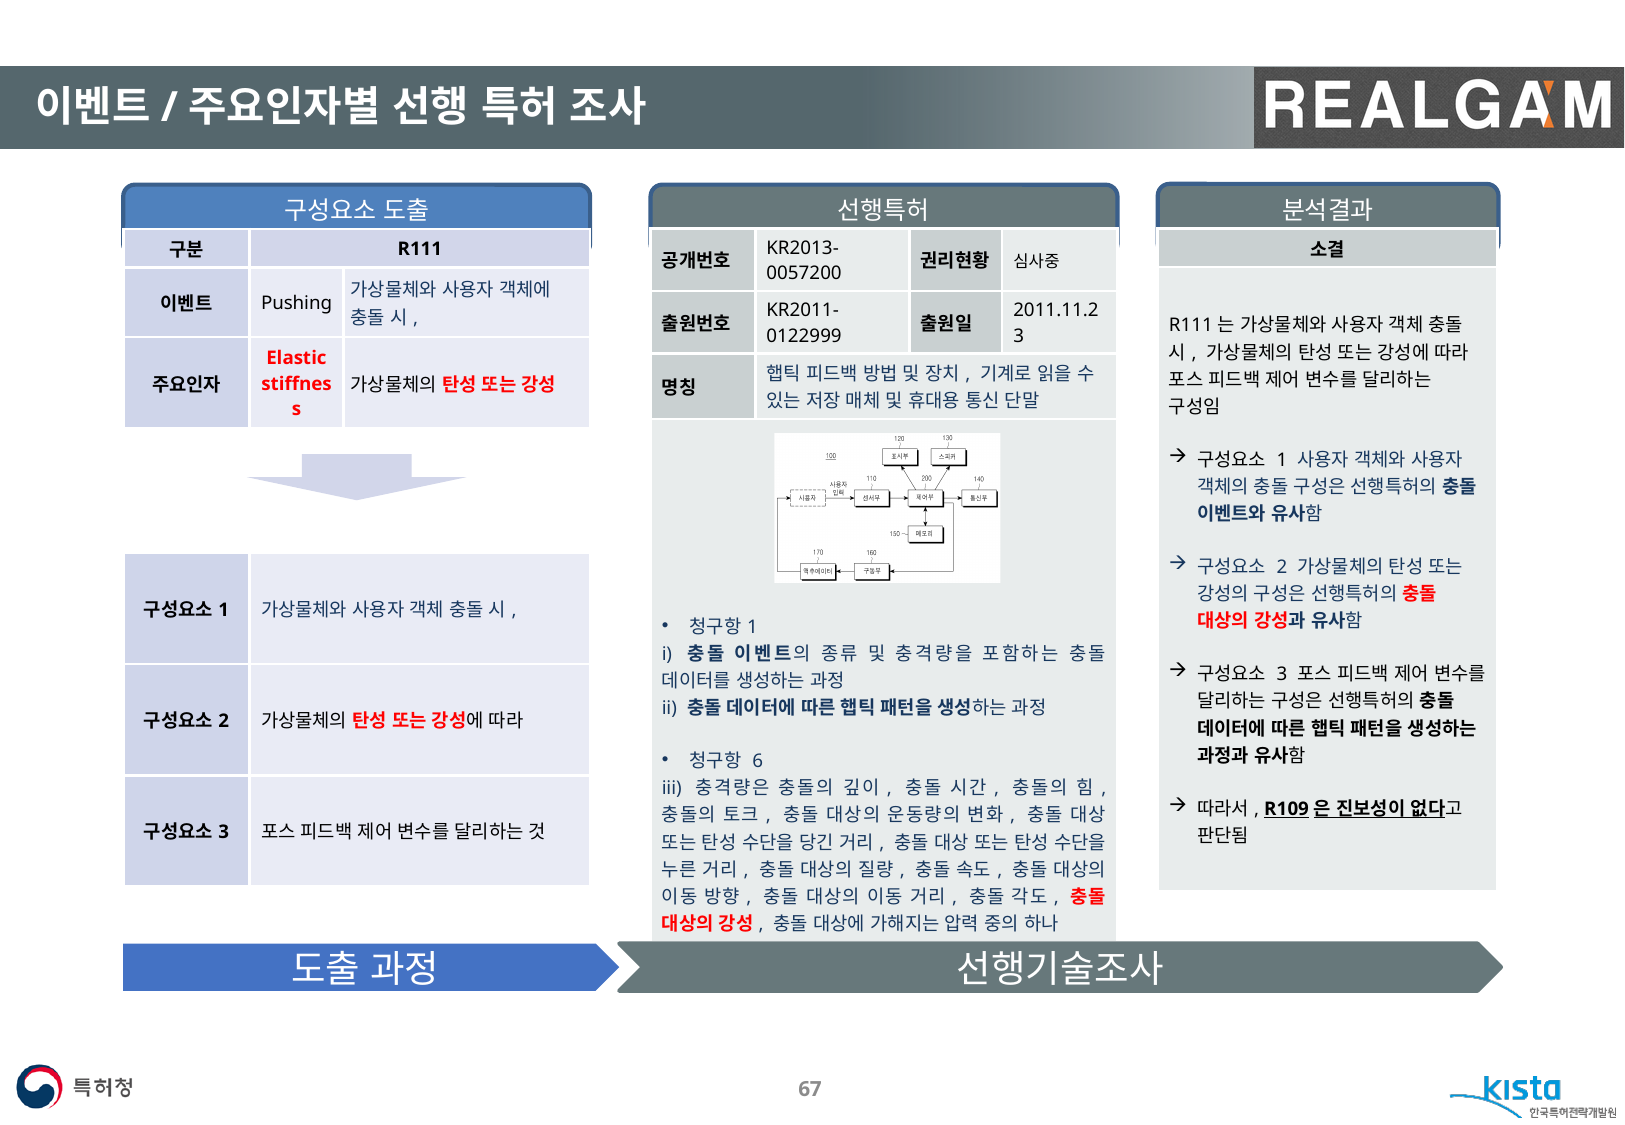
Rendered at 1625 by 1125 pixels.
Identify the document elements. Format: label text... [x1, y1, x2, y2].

table_header 구분 [125, 230, 248, 266]
text_box 도출 과정 [121, 941, 622, 993]
table_cell 구성요소3 [125, 777, 248, 885]
picture [10, 1058, 141, 1116]
table_cell 가상물체의 탄성 또는 강성에 따라 [251, 665, 589, 774]
table_header 소결 [1159, 230, 1496, 266]
picture [1449, 1076, 1516, 1118]
table_cell 2011.11.23 [1003, 292, 1116, 352]
table_cell Pushing [251, 269, 342, 336]
text_box [244, 452, 469, 503]
table_header 권리현황 [911, 230, 1001, 290]
text_box 구성요소 도출 [121, 182, 593, 250]
picture [1489, 1076, 1616, 1118]
table_cell 청구항1 i) 충돌 이벤트의 종류 및 충격량을 포함하는 충돌 데이터를 생성하는 과정 ii) 충돌 데이터에 따른 햅틱 패턴을 생성하는 과정 청구항 6 iii) 충격량은 충돌의 깊이, 충돌 시간, 충돌의 힘, 충돌의 토크, 충돌 대상의 운동량의 변화, 충돌 대상 또는 탄성 수단을 당긴 거리, 충돌 대상 또는 탄성 수단을 누른 거리, 충돌 대상의 질량, 충돌 속도, 충돌 대상의 이동 방향, 충돌 대상의 이동 거리, 충돌 각도, 충돌 대상의 강성, 충돌 대상에 가해지는 압력 중의 하나 [652, 420, 1116, 941]
table_header 공개번호 [652, 230, 754, 290]
table_cell R111는 가상물체와 사용자 객체 충돌 시, 가상물체의 탄성 또는 강성에 따라 포스 피드백 제어 변수를 달리하는 구성임 구성요소 1 사용자 객체와 사용자 객체의 충돌 구성은 선행특허의 충돌 이벤트와 유사함 구성요소 2 가상물체의 탄성 또는 강성의 구성은 선행특허의 충돌 대상의 강성과 유사함 구성요소 3 포스 피드백 제어 변수를 달리하는 구성은 선행특허의 충돌 데이터에 따른 햅틱 패턴을 생성하는 과정과 유사함 따라서, R109은 진보성이 없다고 판단됨 [1159, 268, 1496, 890]
table_cell 출원번호 [652, 292, 754, 352]
text_box 선행기술조사 [617, 941, 1504, 993]
table_cell 구성요소2 [125, 665, 248, 774]
table_cell KR2011-0122999 [757, 292, 908, 352]
picture [774, 432, 1001, 584]
table_cell 포스 피드백 제어 변수를 달리하는 것 [251, 777, 589, 885]
table_cell 명칭 [652, 355, 754, 418]
list 이벤트/주요인자별 선행 특허 조사 [20, 72, 1533, 144]
table_cell 주요인자 [125, 338, 248, 427]
table_header R111 [251, 230, 589, 266]
picture [1254, 67, 1625, 148]
table_cell 이벤트 [125, 269, 248, 336]
table_cell 출원일 [911, 292, 1001, 352]
table_cell Elastic stiffness [251, 338, 342, 427]
table_header 심사중 [1003, 230, 1116, 290]
table_header 가상물체와 사용자 객체 충돌 시, [251, 554, 589, 663]
table_cell 가상물체의 탄성 또는 강성 [345, 338, 589, 427]
table_header KR2013-0057200 [757, 230, 908, 290]
text_box 선행특허 [648, 182, 1120, 248]
table_cell 햅틱 피드백 방법 및 장치, 기계로 읽을 수 있는 저장 매체 및 휴대용 통신 단말 [757, 355, 1116, 418]
text_box 분석결과 [1155, 181, 1501, 250]
table_cell 가상물체와 사용자 객체에 충돌 시, [345, 269, 589, 336]
table_header 구성요소1 [125, 554, 248, 663]
